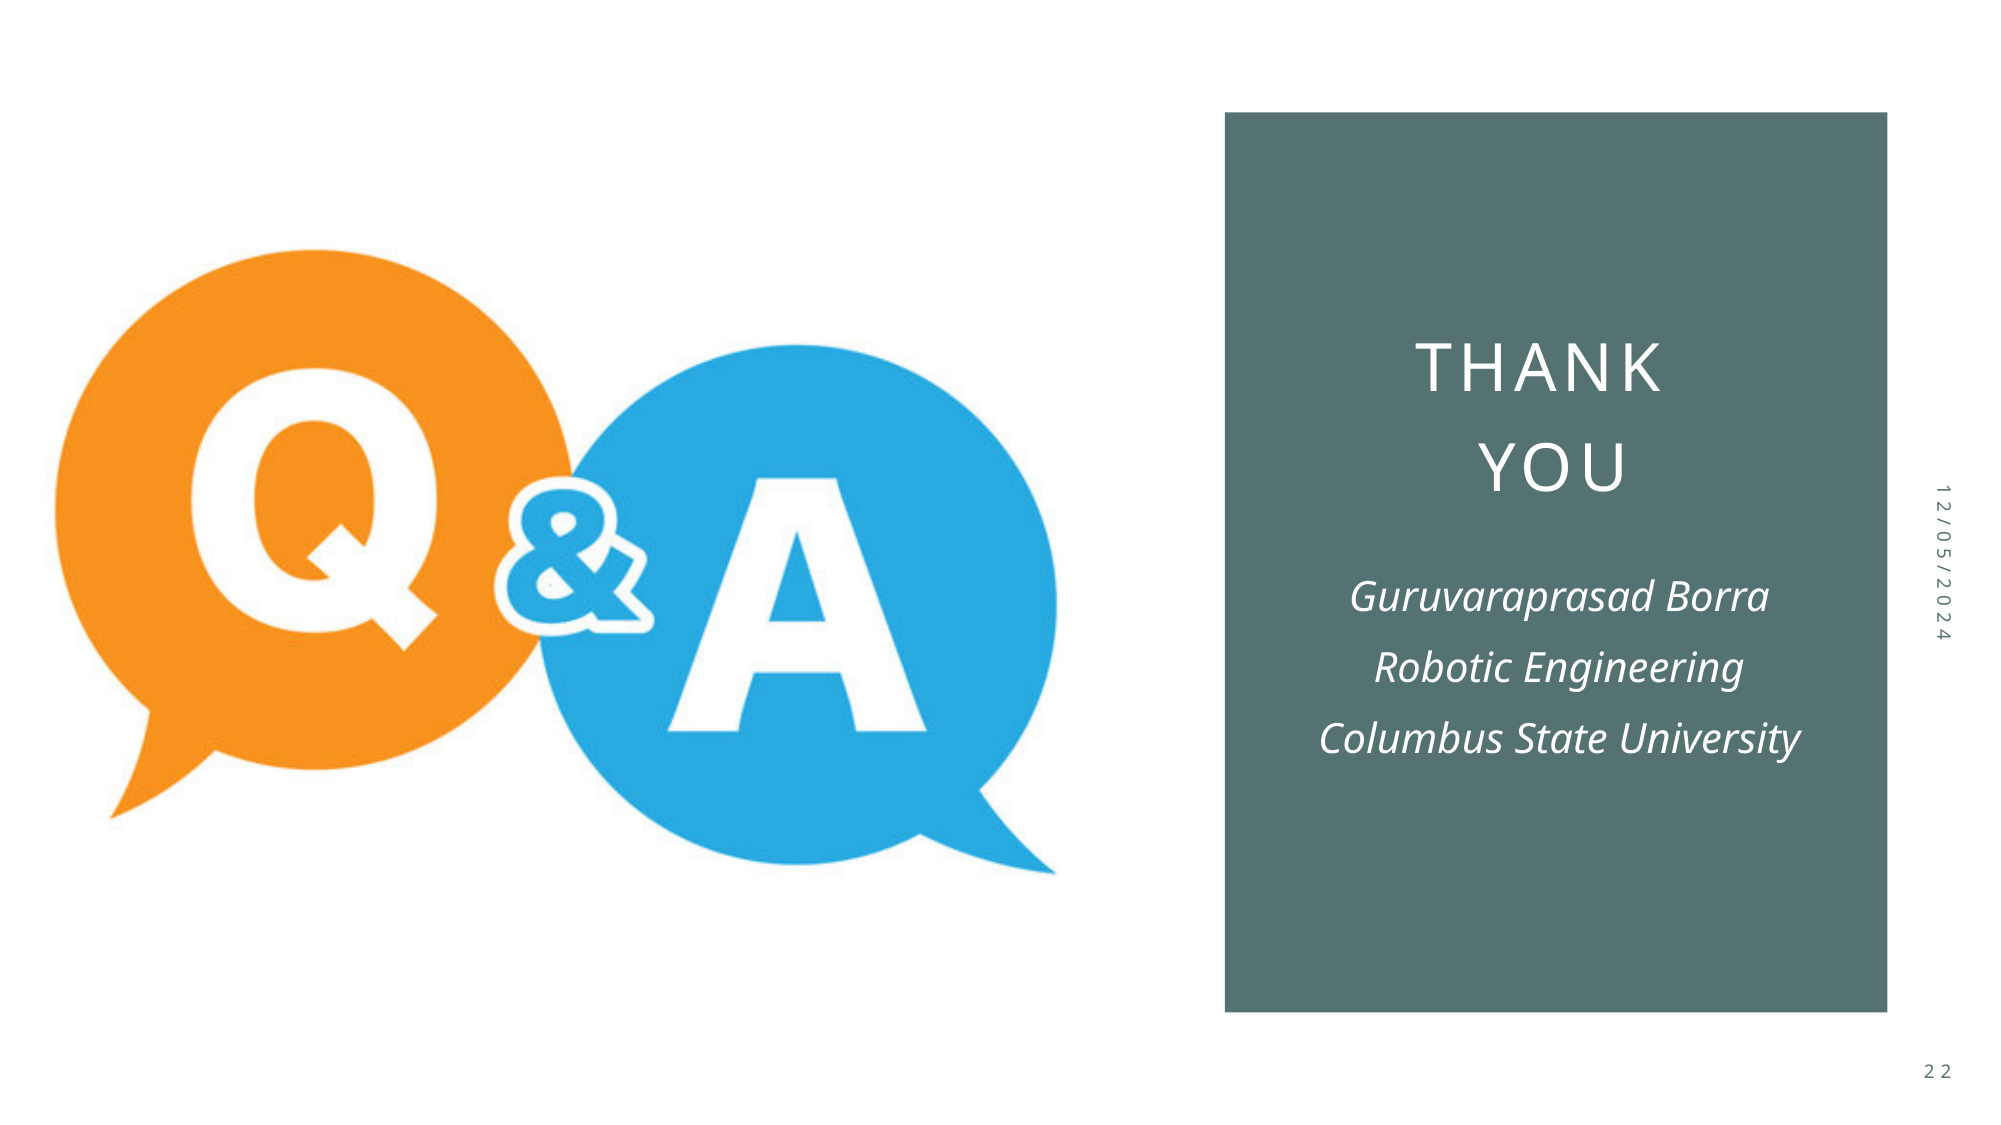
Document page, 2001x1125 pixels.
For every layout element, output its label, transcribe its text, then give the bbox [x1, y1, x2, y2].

title THANK YOU [1289, 182, 1818, 513]
picture [0, 217, 1113, 908]
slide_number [1911, 224, 1979, 900]
list Guruvaraprasad Borra Robotic Engineering Columbus State University [1295, 562, 1824, 943]
slide_number 22 [1823, 1042, 1967, 1103]
